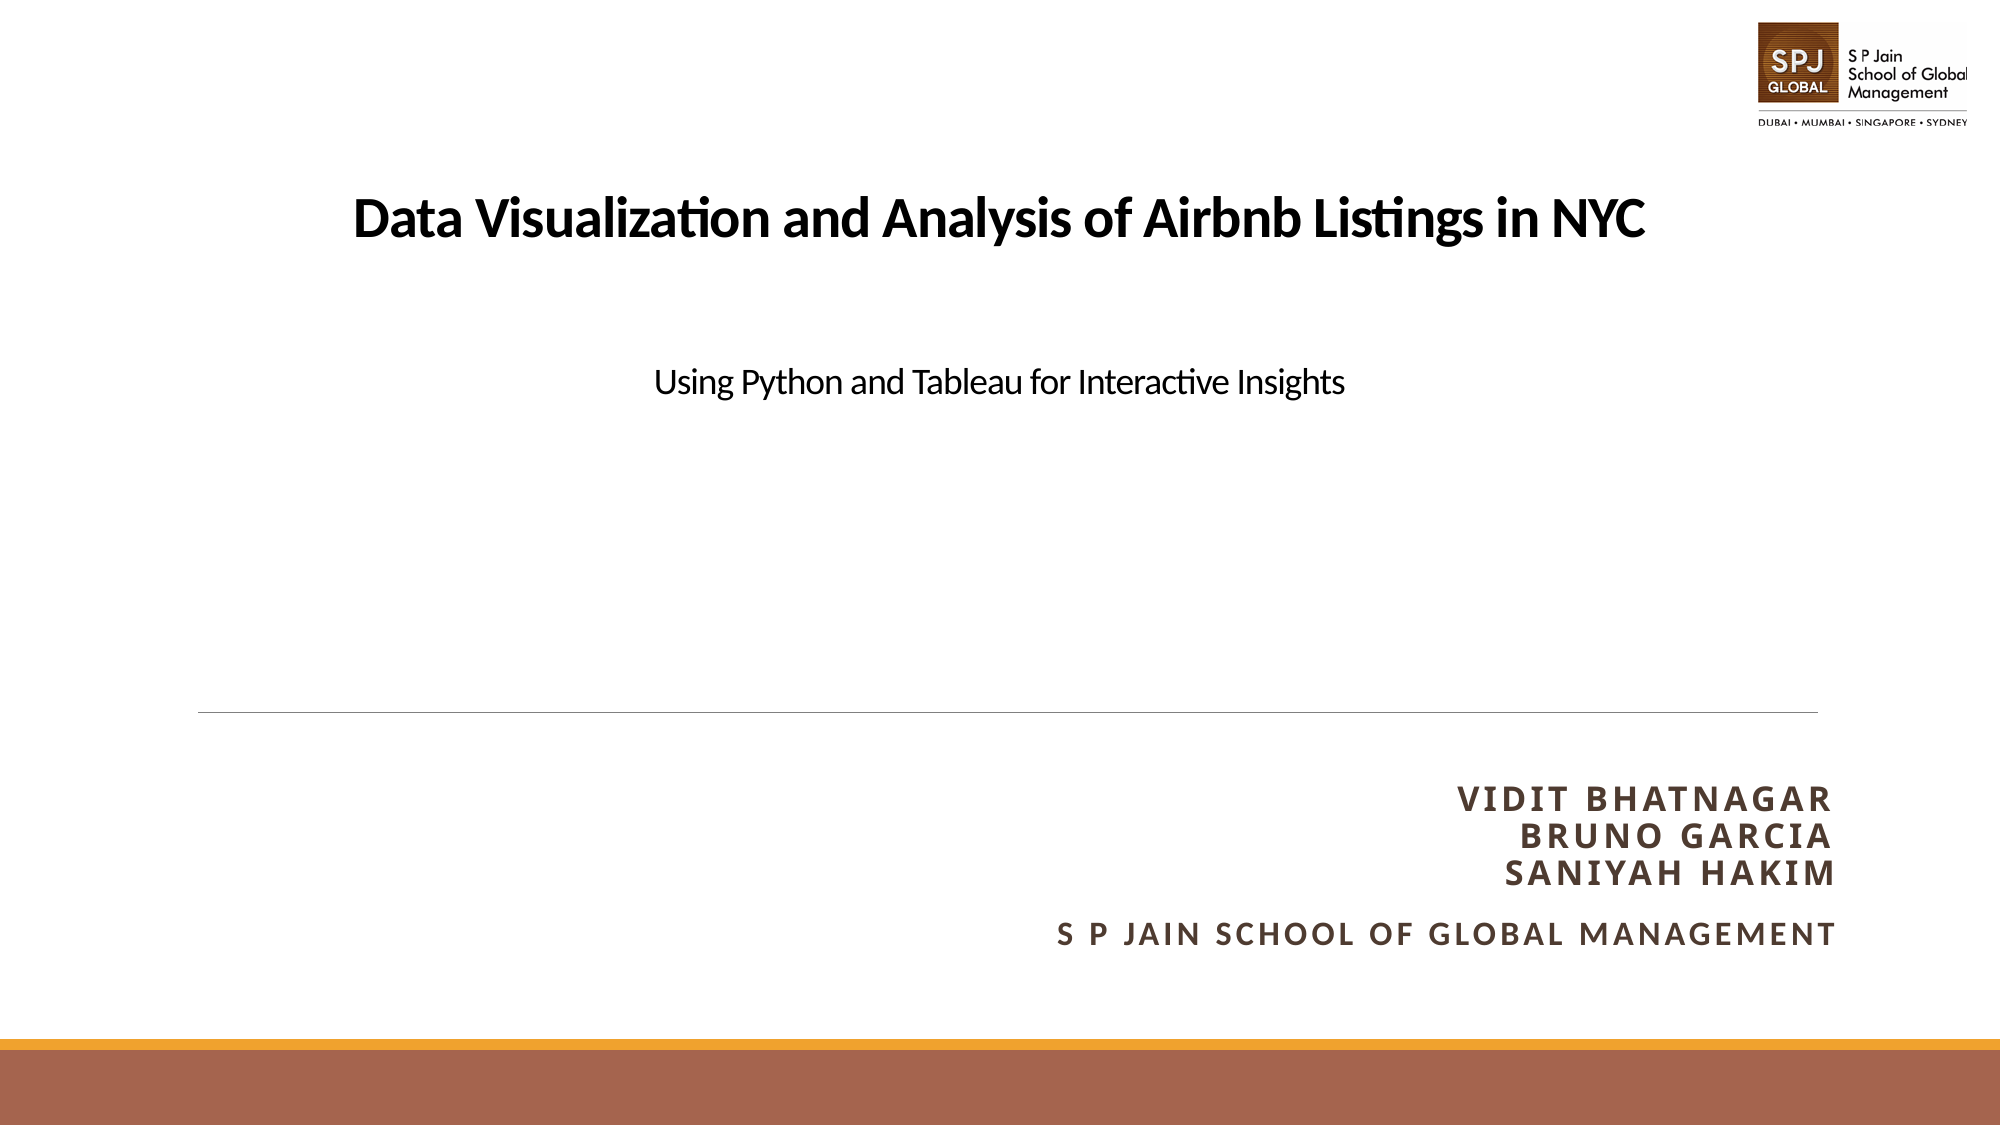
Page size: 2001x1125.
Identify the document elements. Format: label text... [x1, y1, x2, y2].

subtitle Vidit Bhatnagar Bruno Garcia Saniyah Hakim S P Jain School of Global Management [200, 774, 1850, 962]
title Data Visualization and Analysis of Airbnb Listings in NYC Using Python and Tableau for Interactive Insights [174, 85, 1825, 660]
picture [1758, 22, 1967, 126]
